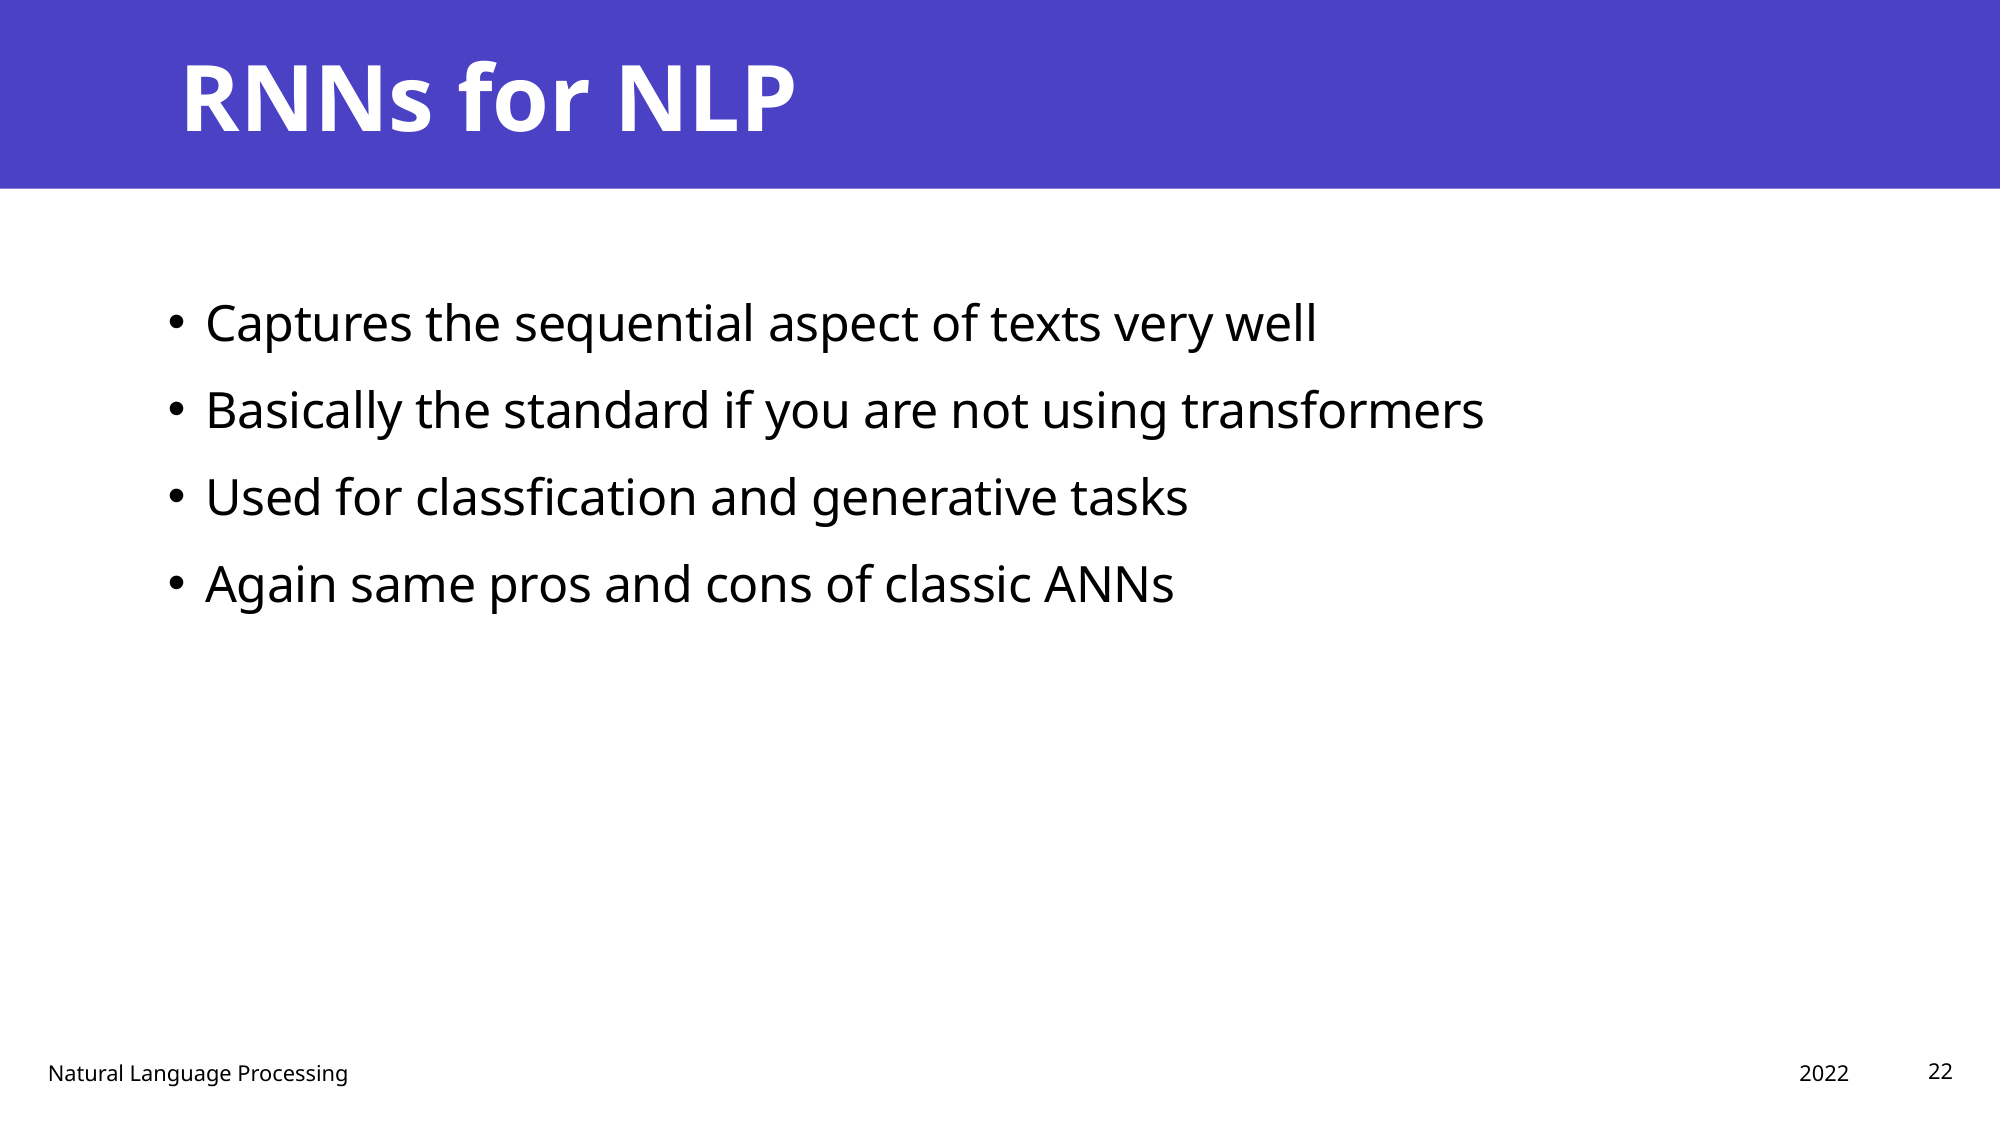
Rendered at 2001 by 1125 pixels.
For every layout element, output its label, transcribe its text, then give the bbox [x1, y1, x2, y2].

slide_number 22 [1864, 1042, 1968, 1103]
slide_number 2022 [1150, 1042, 1864, 1103]
title RNNs for NLP [164, 31, 1710, 159]
footer Natural Language Processing [33, 1042, 827, 1103]
list Captures the sequential aspect of texts very well Basically the standard if you are not using transformers Used for classfication and generative tasks Again same pros and cons of classic ANNs [152, 278, 1848, 986]
